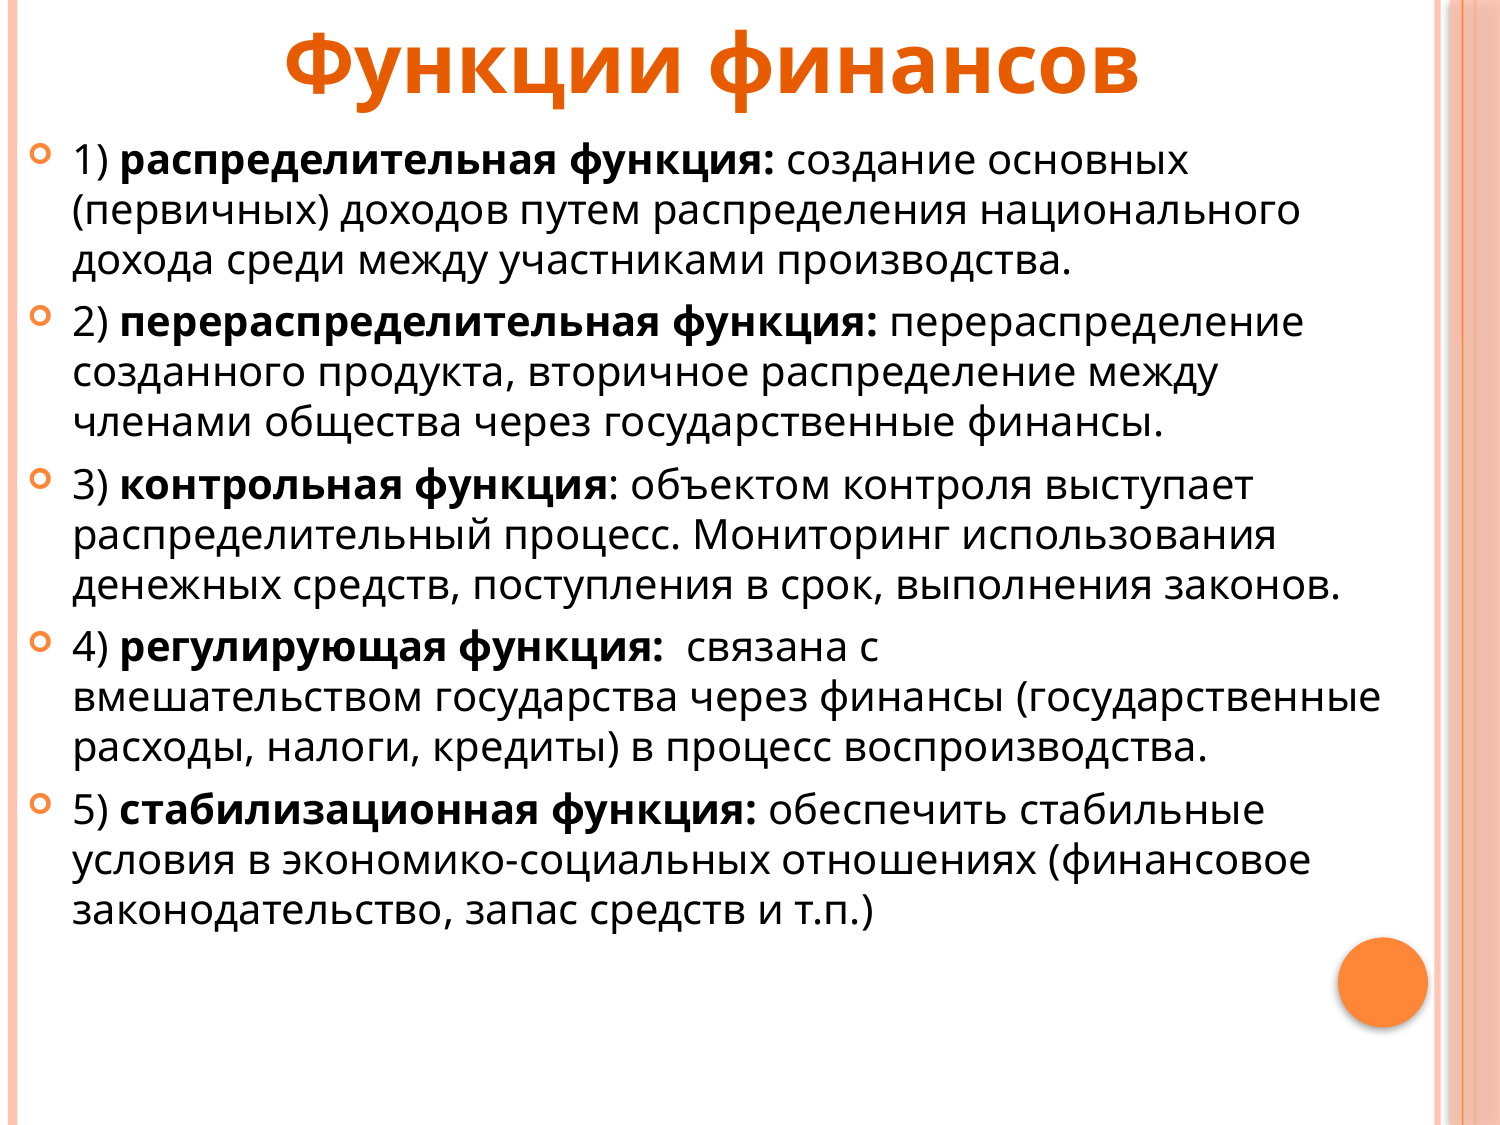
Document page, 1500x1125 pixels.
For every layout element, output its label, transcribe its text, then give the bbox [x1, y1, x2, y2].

list 1) распределительная функция: создание основных (первичных) доходов путем распределения национального дохода среди между участниками производства. 2) перераспределительная функция: перераспределение созданного продукта, вторичное распределение между членами общества через государственные финансы. 3) контрольная функция: объектом контроля выступает распределительный процесс. Мониторинг использования денежных средств, поступления в срок, выполнения законов. 4) регулирующая функция: связана с вмешательством государства через финансы (государственные расходы, налоги, кредиты) в процесс воспроизводства. 5) стабилизационная функция: обеспечить стабильные условия в экономико-социальных отношениях (финансовое законодательство, запас средств и т.п.) [12, 125, 1413, 1038]
title Функции финансов [99, 0, 1325, 118]
